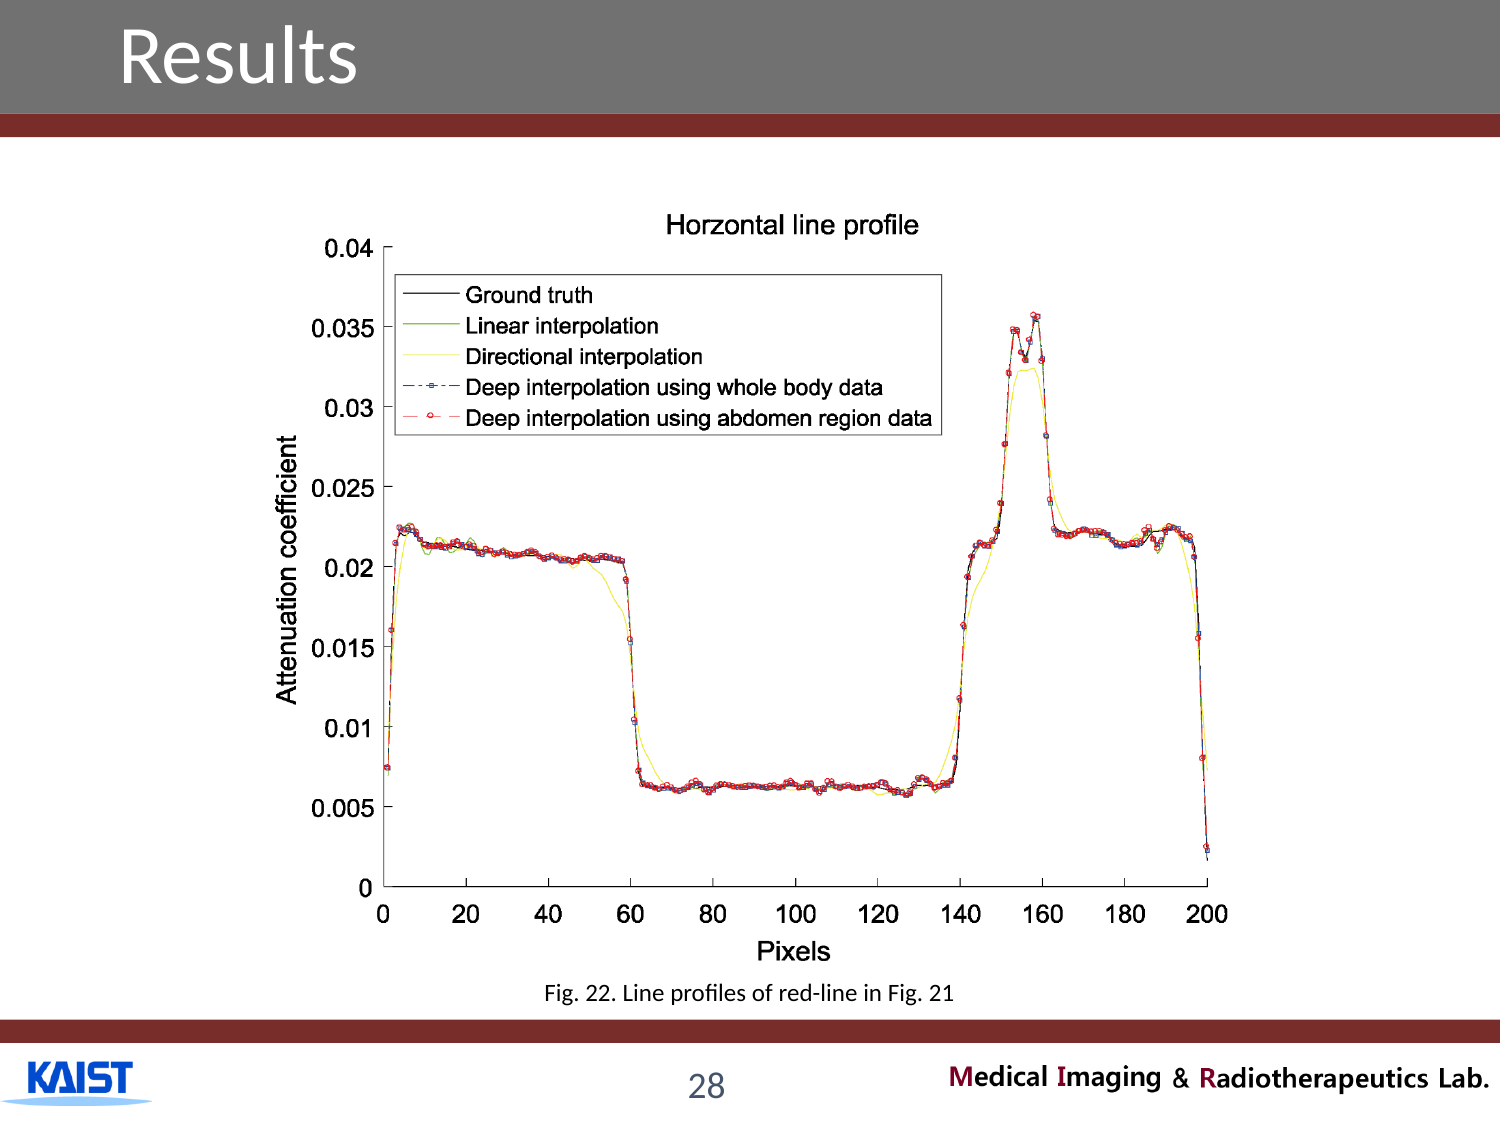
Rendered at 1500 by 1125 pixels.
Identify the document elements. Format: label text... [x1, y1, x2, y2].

title Results [103, 0, 1397, 113]
picture [936, 1054, 1500, 1095]
text_box Fig. 22. Line profiles of red-line in Fig. 21 [529, 969, 971, 1014]
picture [0, 1054, 153, 1106]
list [268, 185, 1232, 969]
